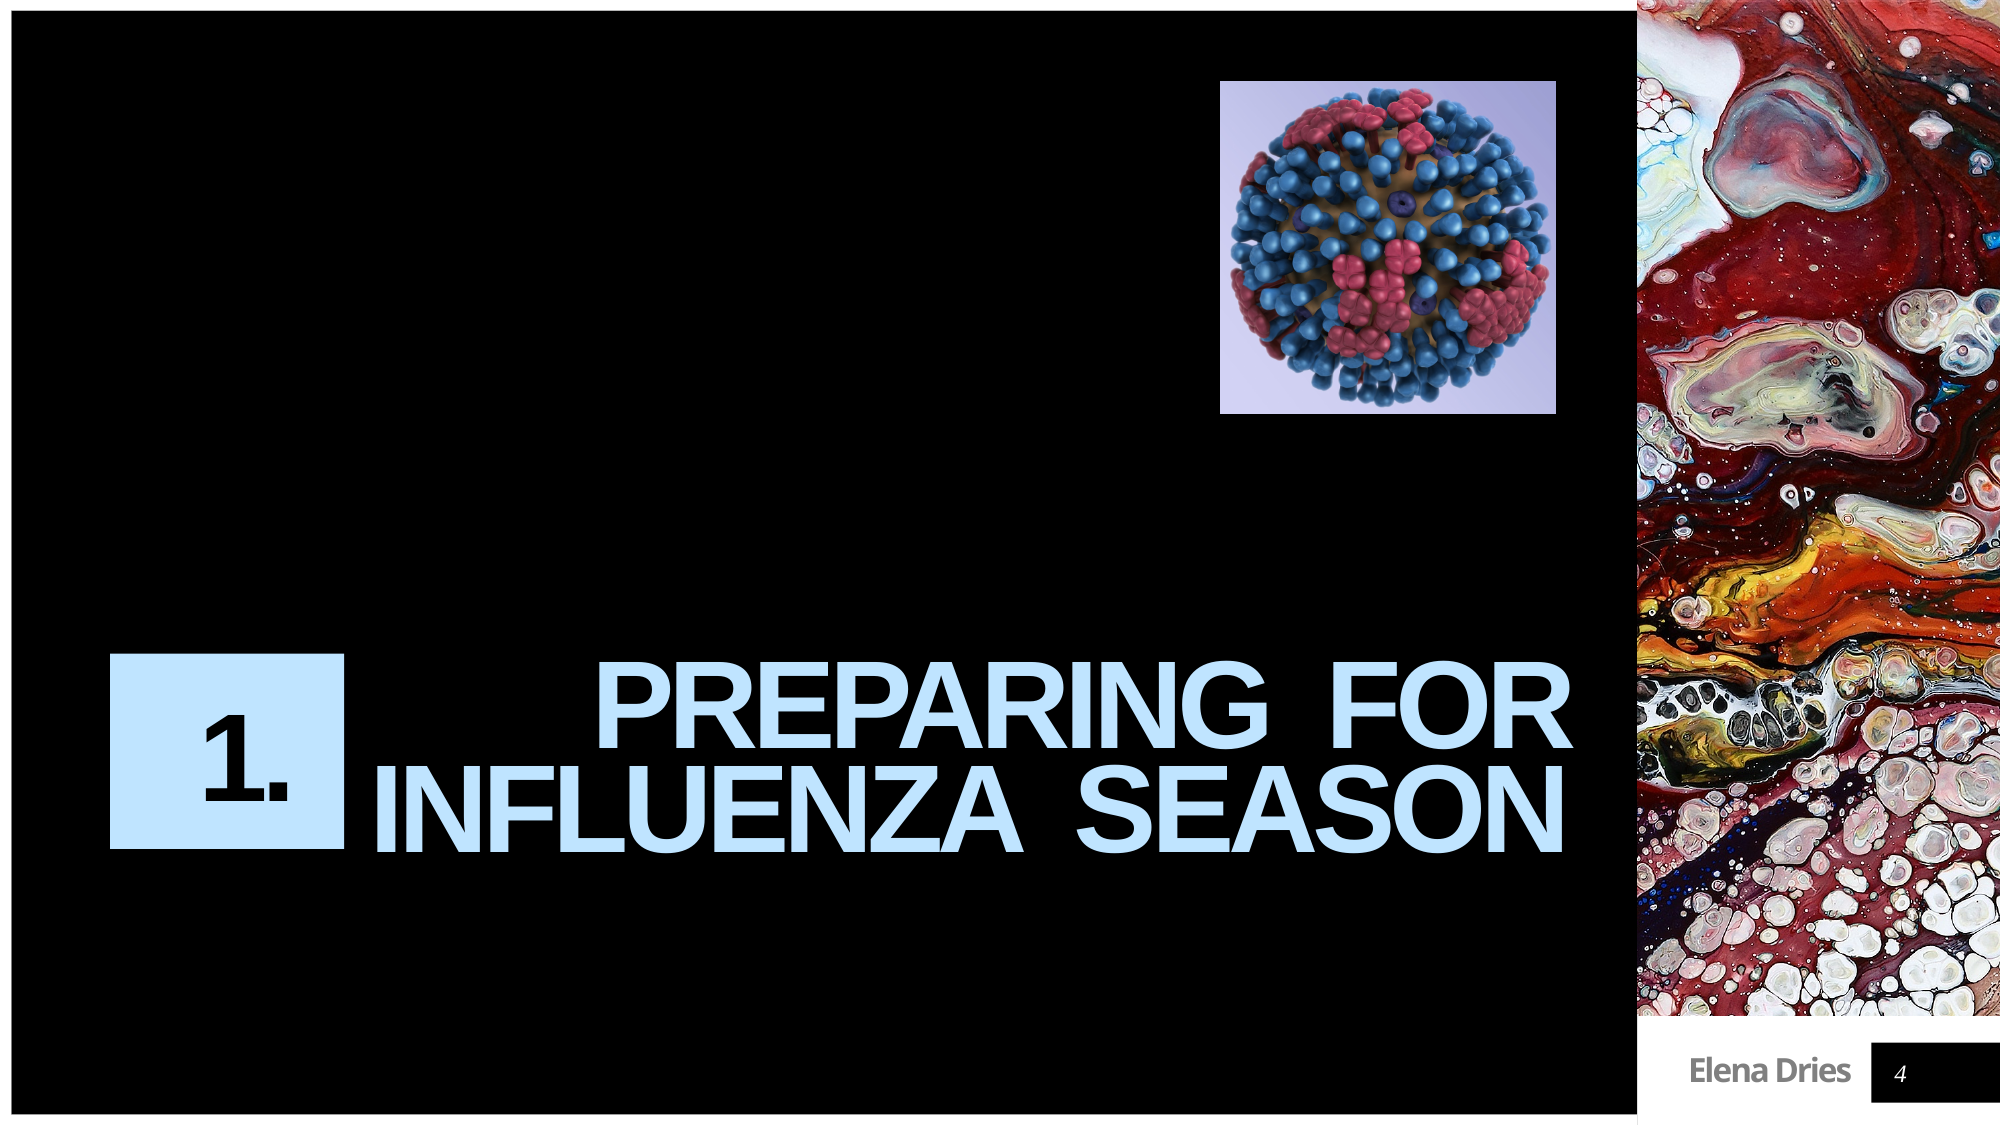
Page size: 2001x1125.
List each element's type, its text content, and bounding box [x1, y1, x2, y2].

subtitle 1. [110, 653, 345, 849]
picture [1220, 81, 1556, 414]
slide_number 4 [1877, 1050, 1924, 1096]
title Preparing for Influenza Season [356, 602, 1571, 878]
picture [1637, 0, 2000, 1016]
